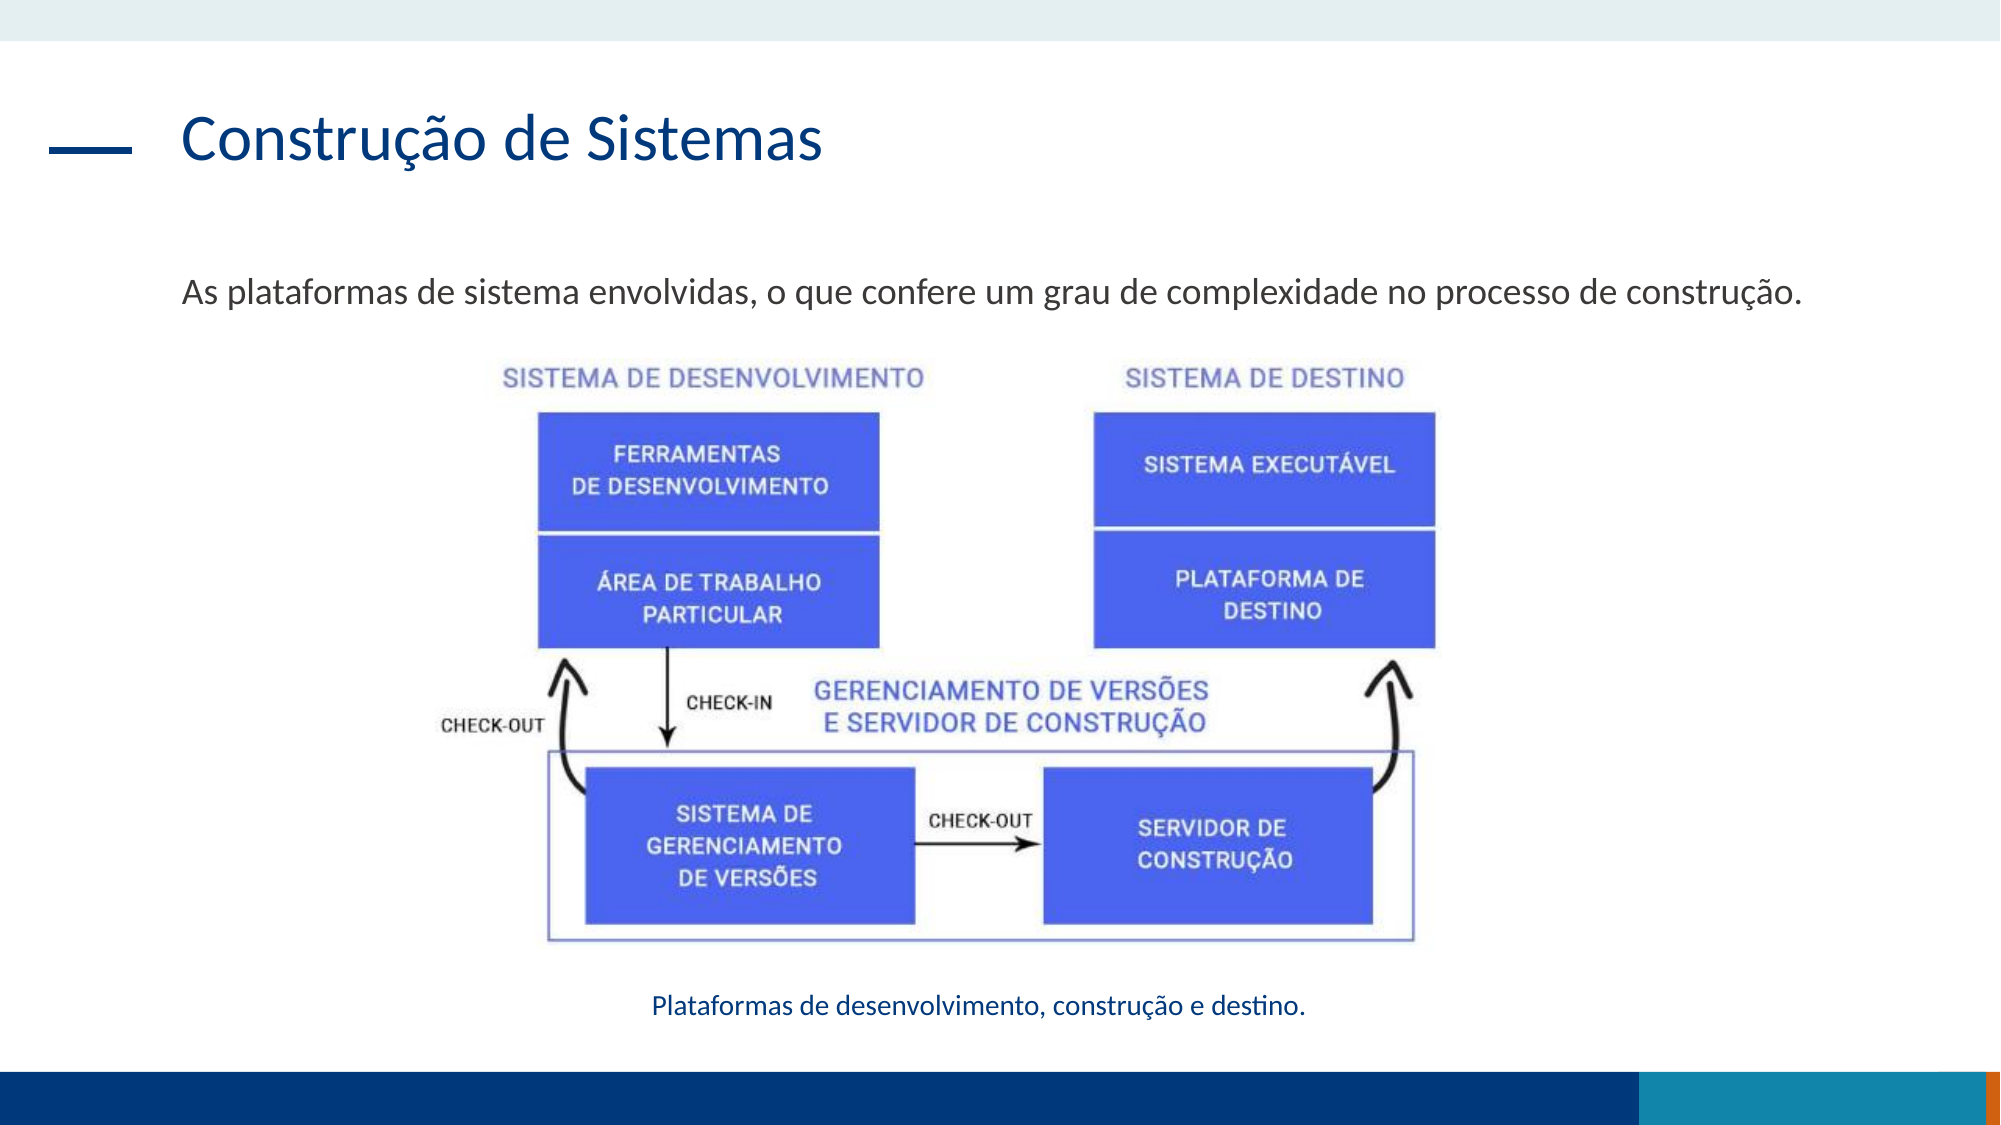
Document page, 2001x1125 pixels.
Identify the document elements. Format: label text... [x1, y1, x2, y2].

picture [434, 358, 1442, 950]
text_box Plataformas de desenvolvimento, construção e destino. [614, 978, 1338, 1029]
text_box As plataformas de sistema envolvidas, o que confere um grau de complexidade no processo de construção. [167, 259, 1833, 320]
list Construção de Sistemas [167, 95, 1833, 237]
